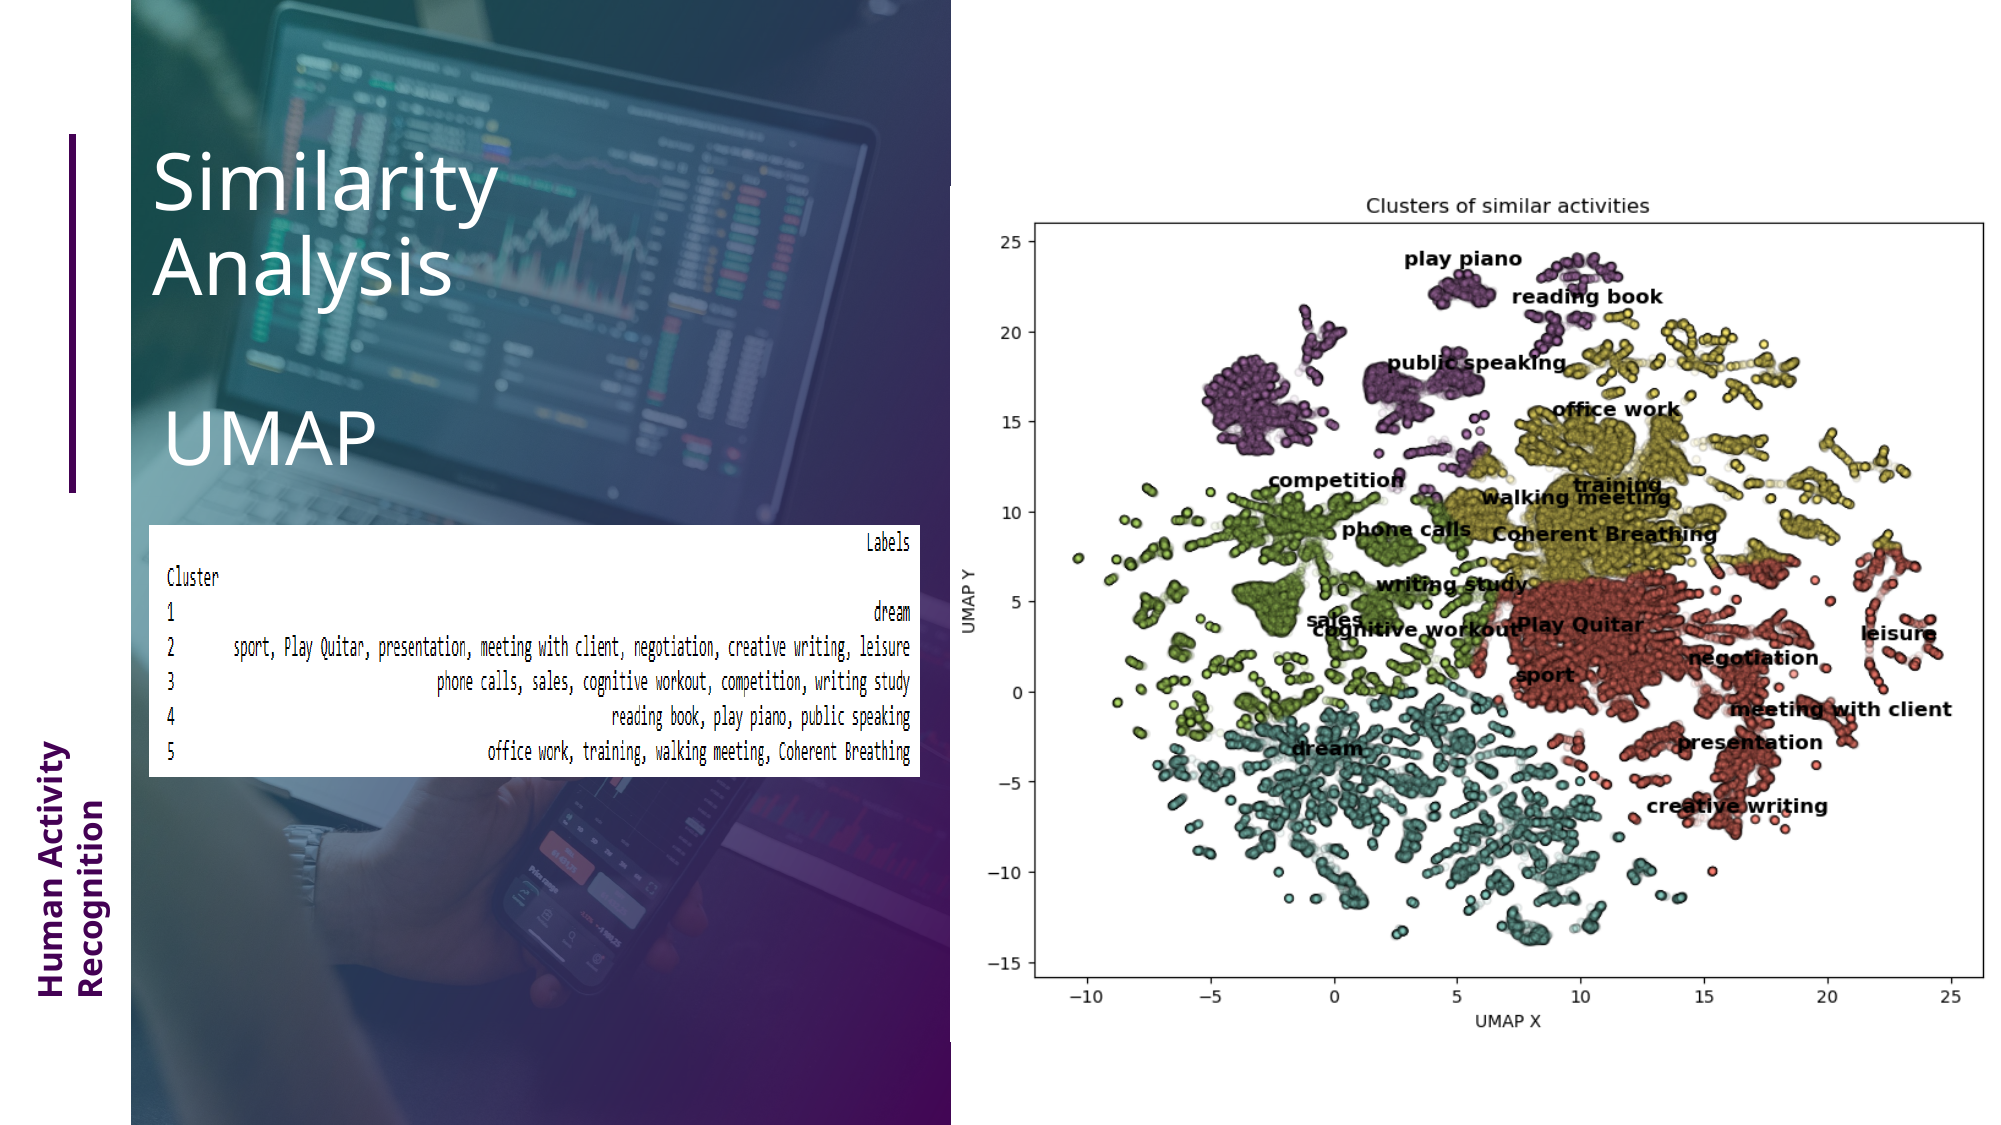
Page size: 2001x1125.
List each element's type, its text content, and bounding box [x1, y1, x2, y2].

text_box Human Activity Recognition [25, 552, 112, 1003]
picture [131, 0, 1994, 1125]
